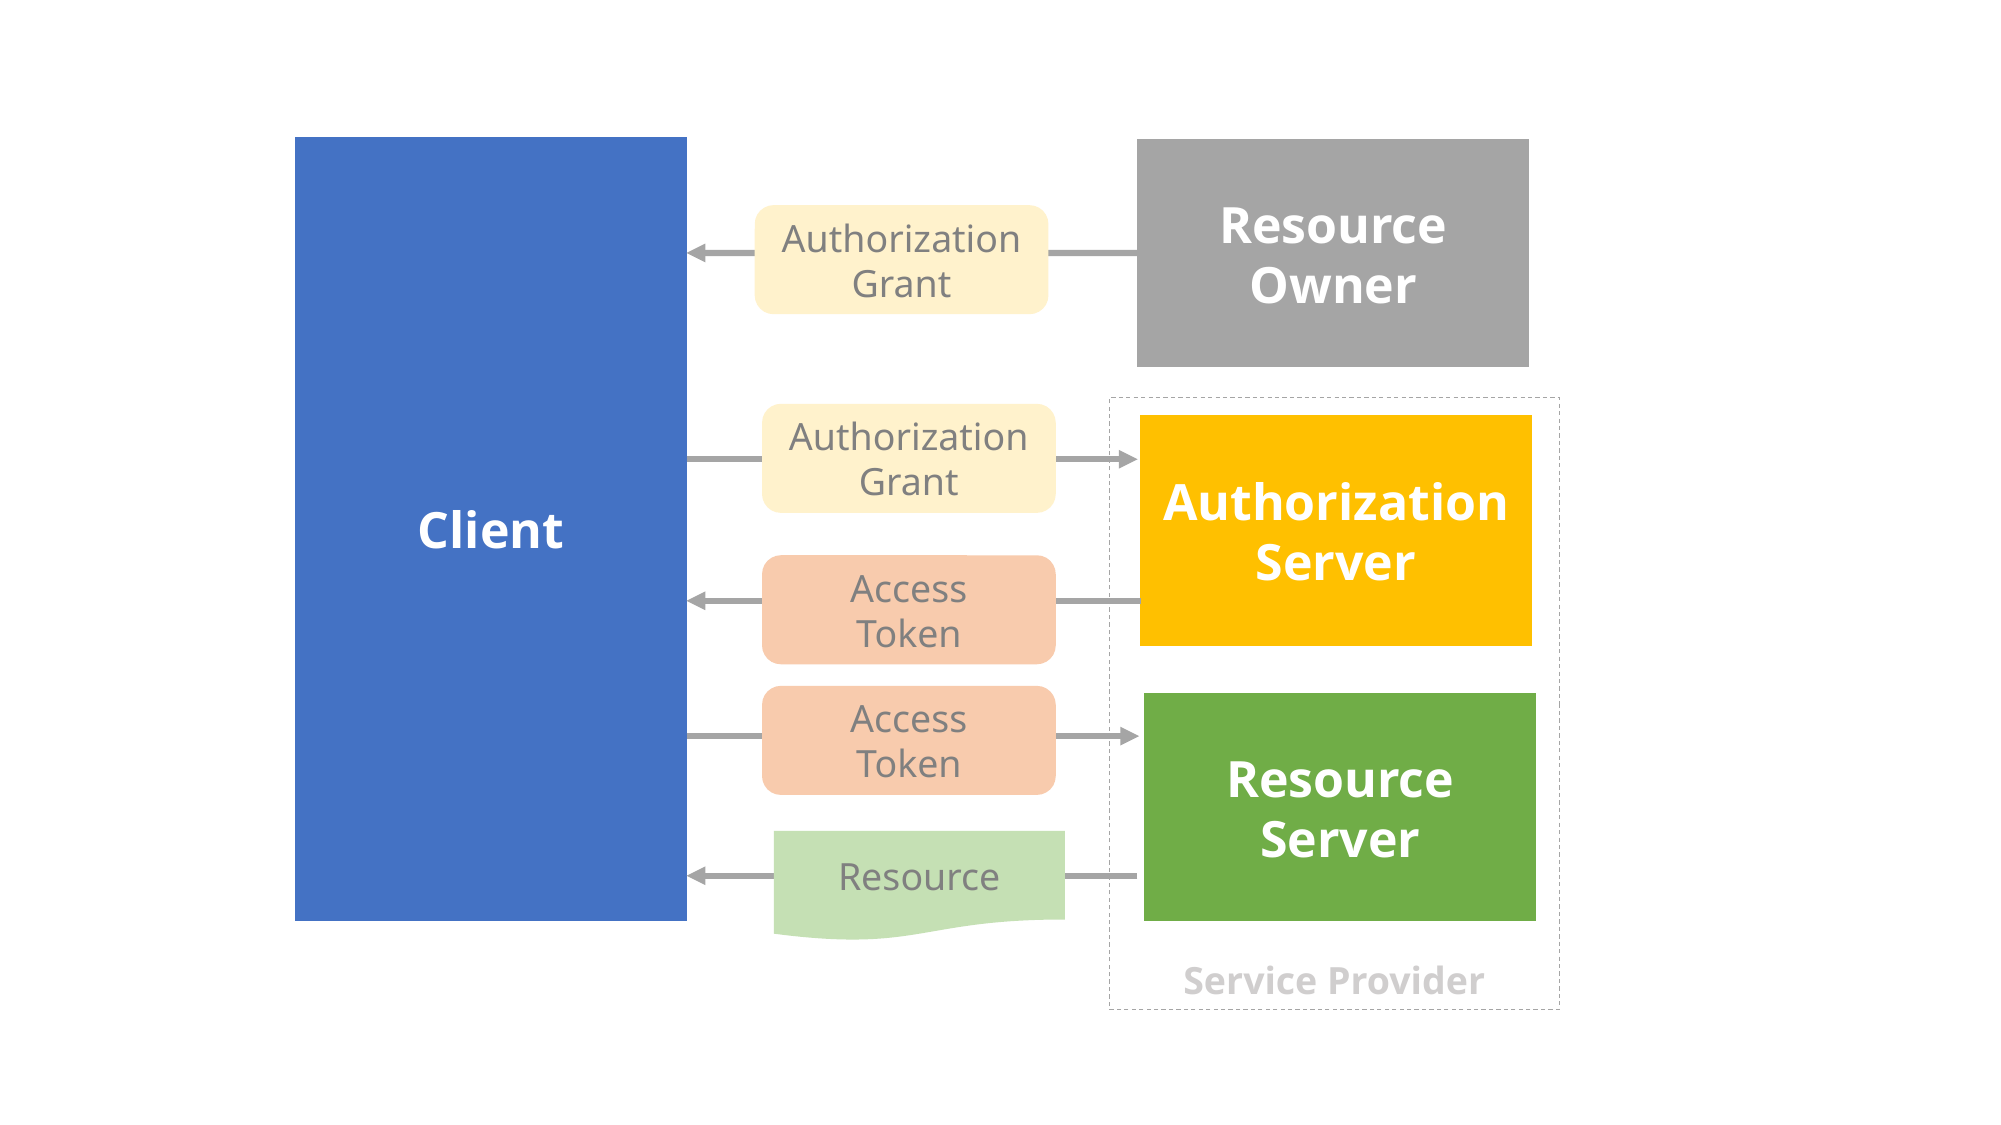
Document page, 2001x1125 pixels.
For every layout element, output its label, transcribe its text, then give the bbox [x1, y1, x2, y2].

text_box Access Token [762, 601, 1056, 665]
text_box Access Token [762, 685, 1056, 736]
text_box Access Token [762, 737, 1056, 795]
text_box Resource [773, 876, 1065, 940]
text_box Authorization Grant [754, 254, 1049, 315]
text_box Resource [773, 830, 1065, 875]
text_box Authorization Grant [762, 460, 1056, 513]
text_box Authorization Grant [754, 205, 1049, 252]
text_box Authorization Grant [762, 403, 1056, 459]
text_box Client [295, 137, 687, 921]
text_box Access Token [762, 555, 1056, 600]
text_box Resource Owner [1137, 139, 1529, 367]
text_box Service Provider [1109, 397, 1560, 1010]
